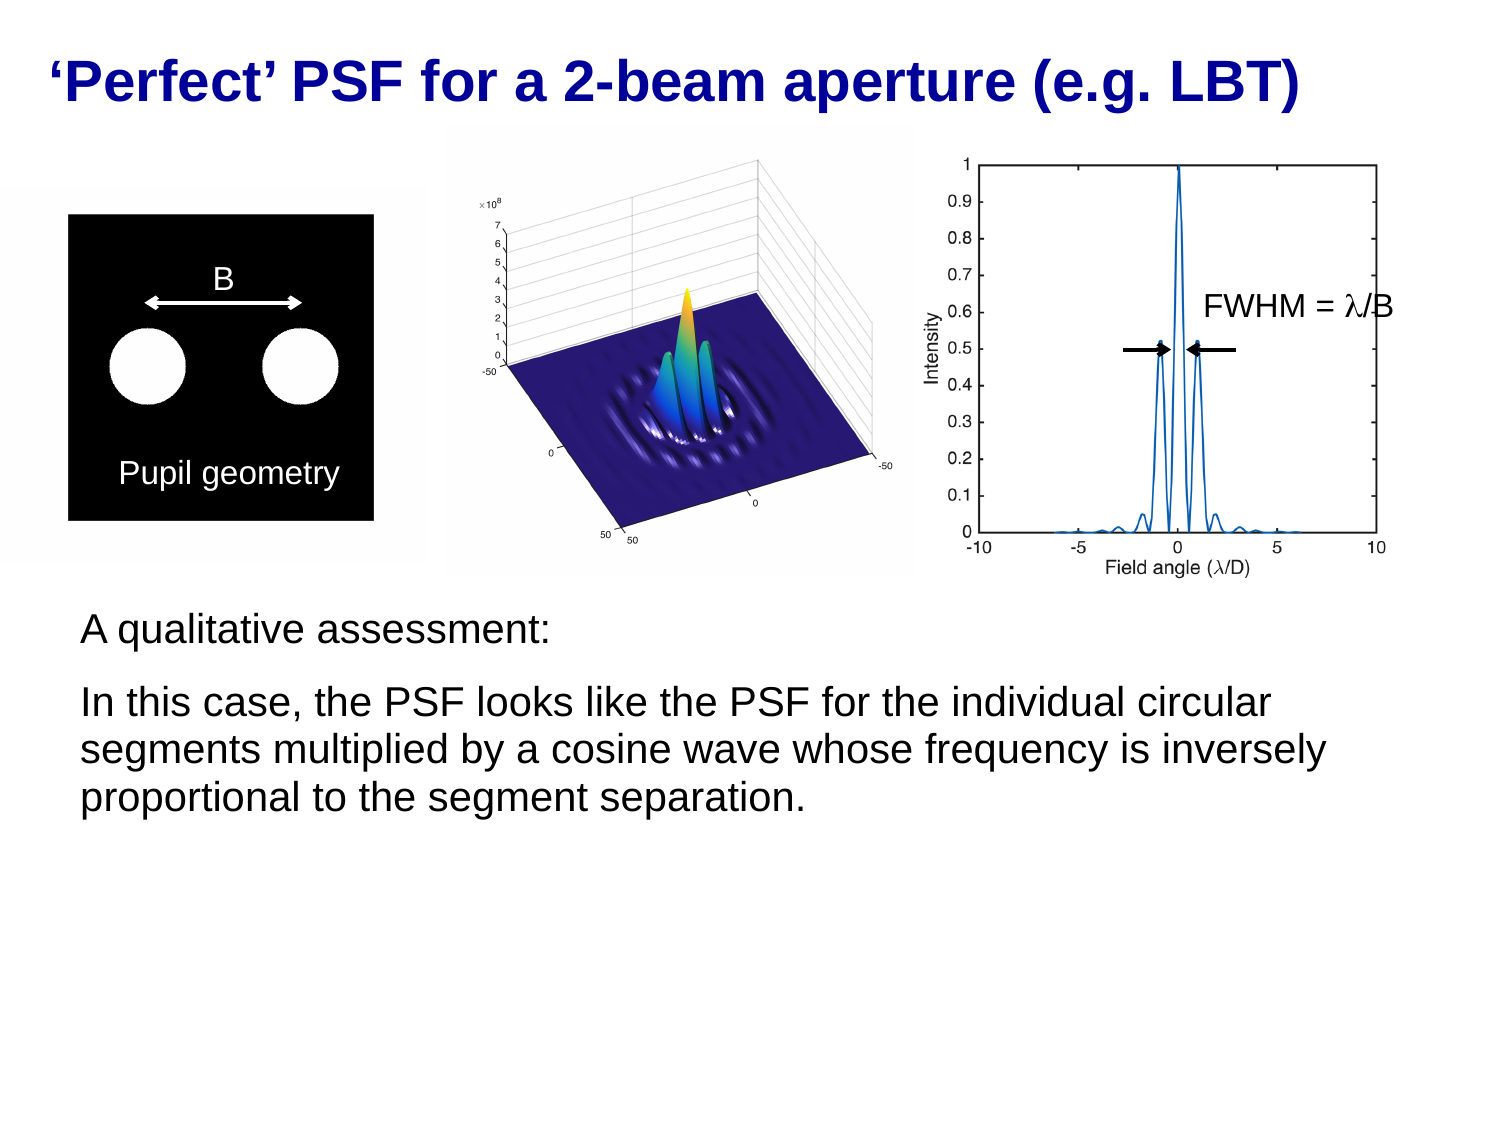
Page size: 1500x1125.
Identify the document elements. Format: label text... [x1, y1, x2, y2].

picture [0, 186, 428, 562]
picture [445, 125, 1425, 582]
text_box A qualitative assessment: In this case, the PSF looks like the PSF for the individual circular segments multiplied by a cosine wave whose frequency is inversely proportional to the segment separation. [65, 598, 1453, 1099]
title ‘Perfect’ PSF for a 2-beam aperture (e.g. LBT) [47, 38, 1407, 128]
